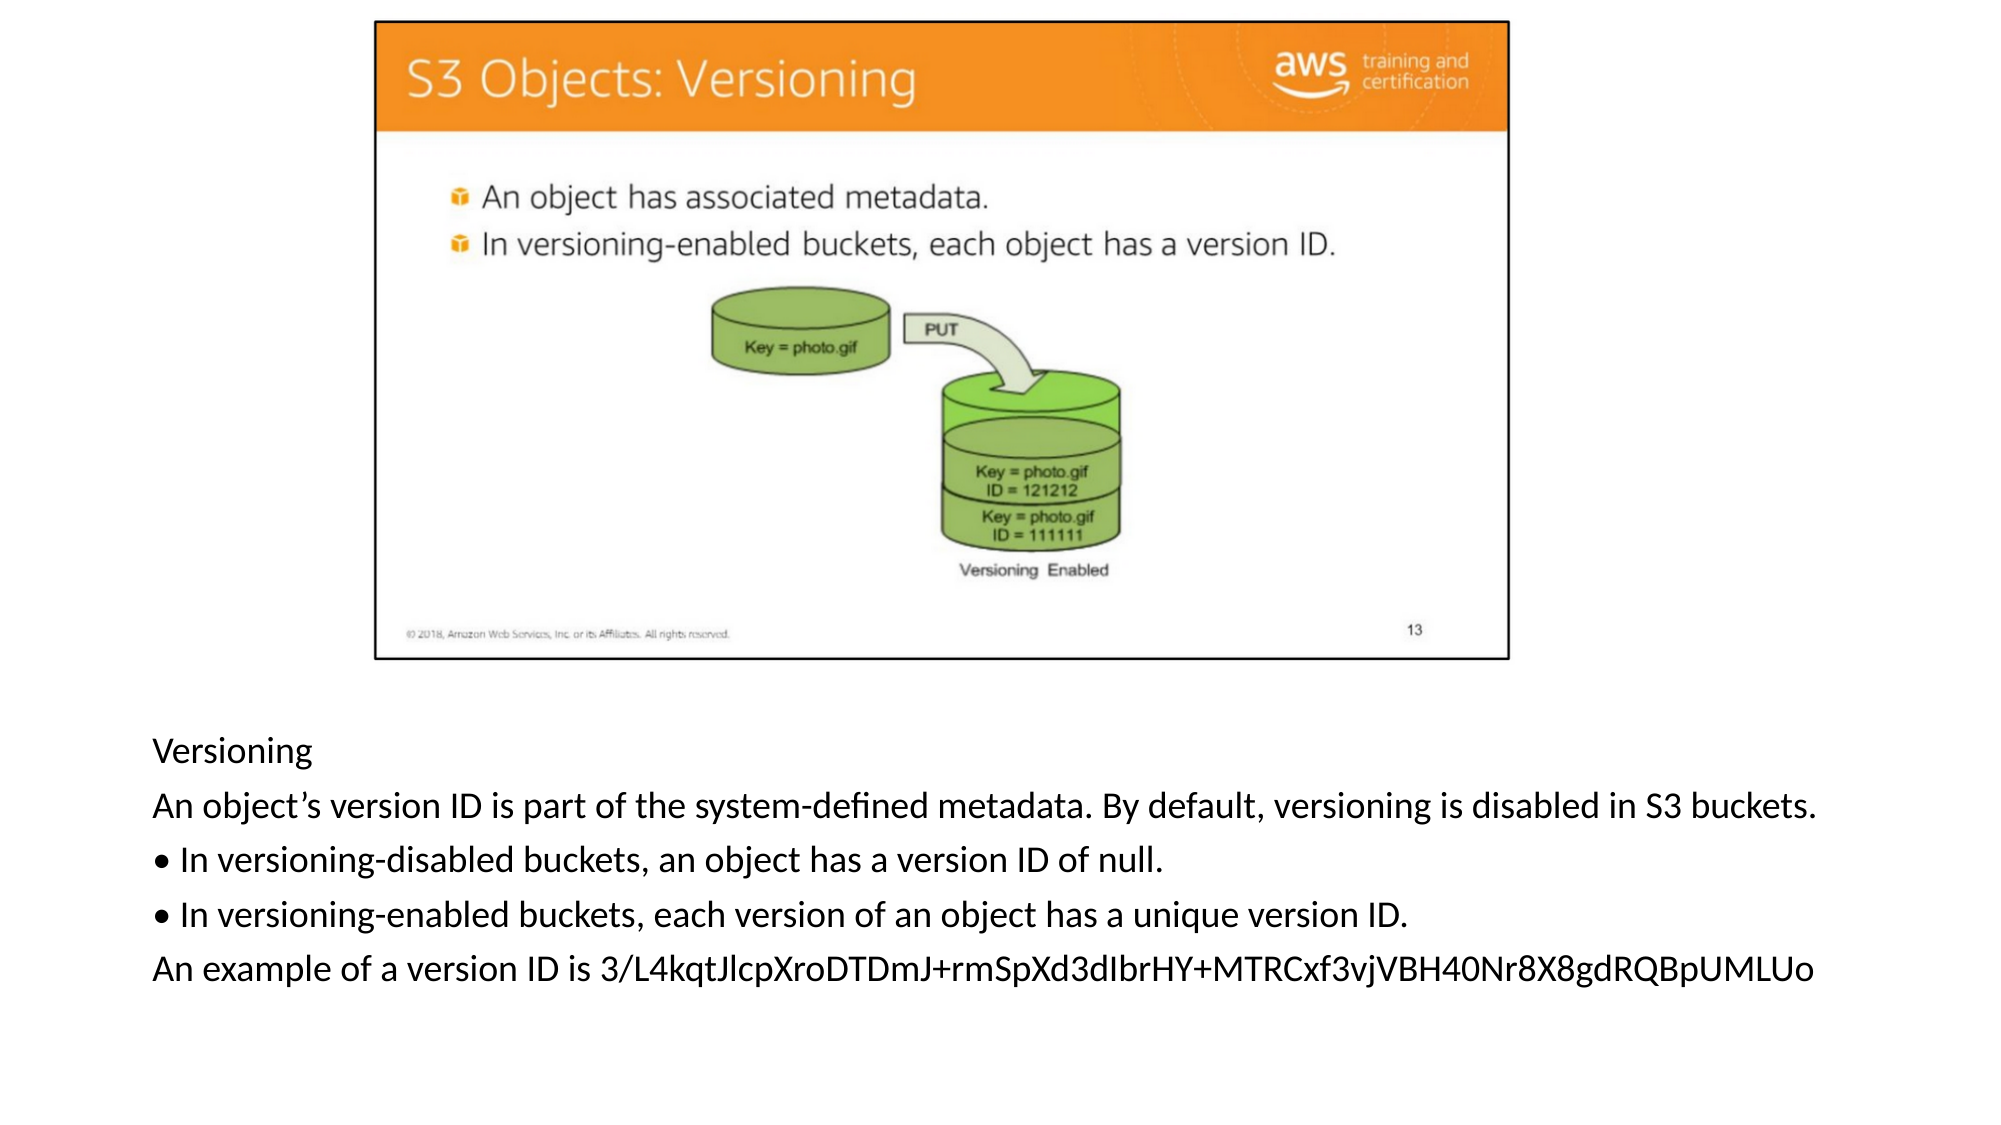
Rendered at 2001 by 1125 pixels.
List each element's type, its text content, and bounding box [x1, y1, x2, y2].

picture [370, 13, 1517, 666]
list Versioning An object’s version ID is part of the system-defined metadata. By default, versioning is disabled in S3 buckets. • In versioning-disabled buckets, an object has a version ID of null. • In versioning-enabled buckets, each version of an object has a unique version ID. An example of a version ID is 3/L4kqtJlcpXroDTDmJ+rmSpXd3dIbrHY+MTRCxf3vjVBH40Nr8X8gdRQBpUMLUo [137, 665, 1863, 1014]
